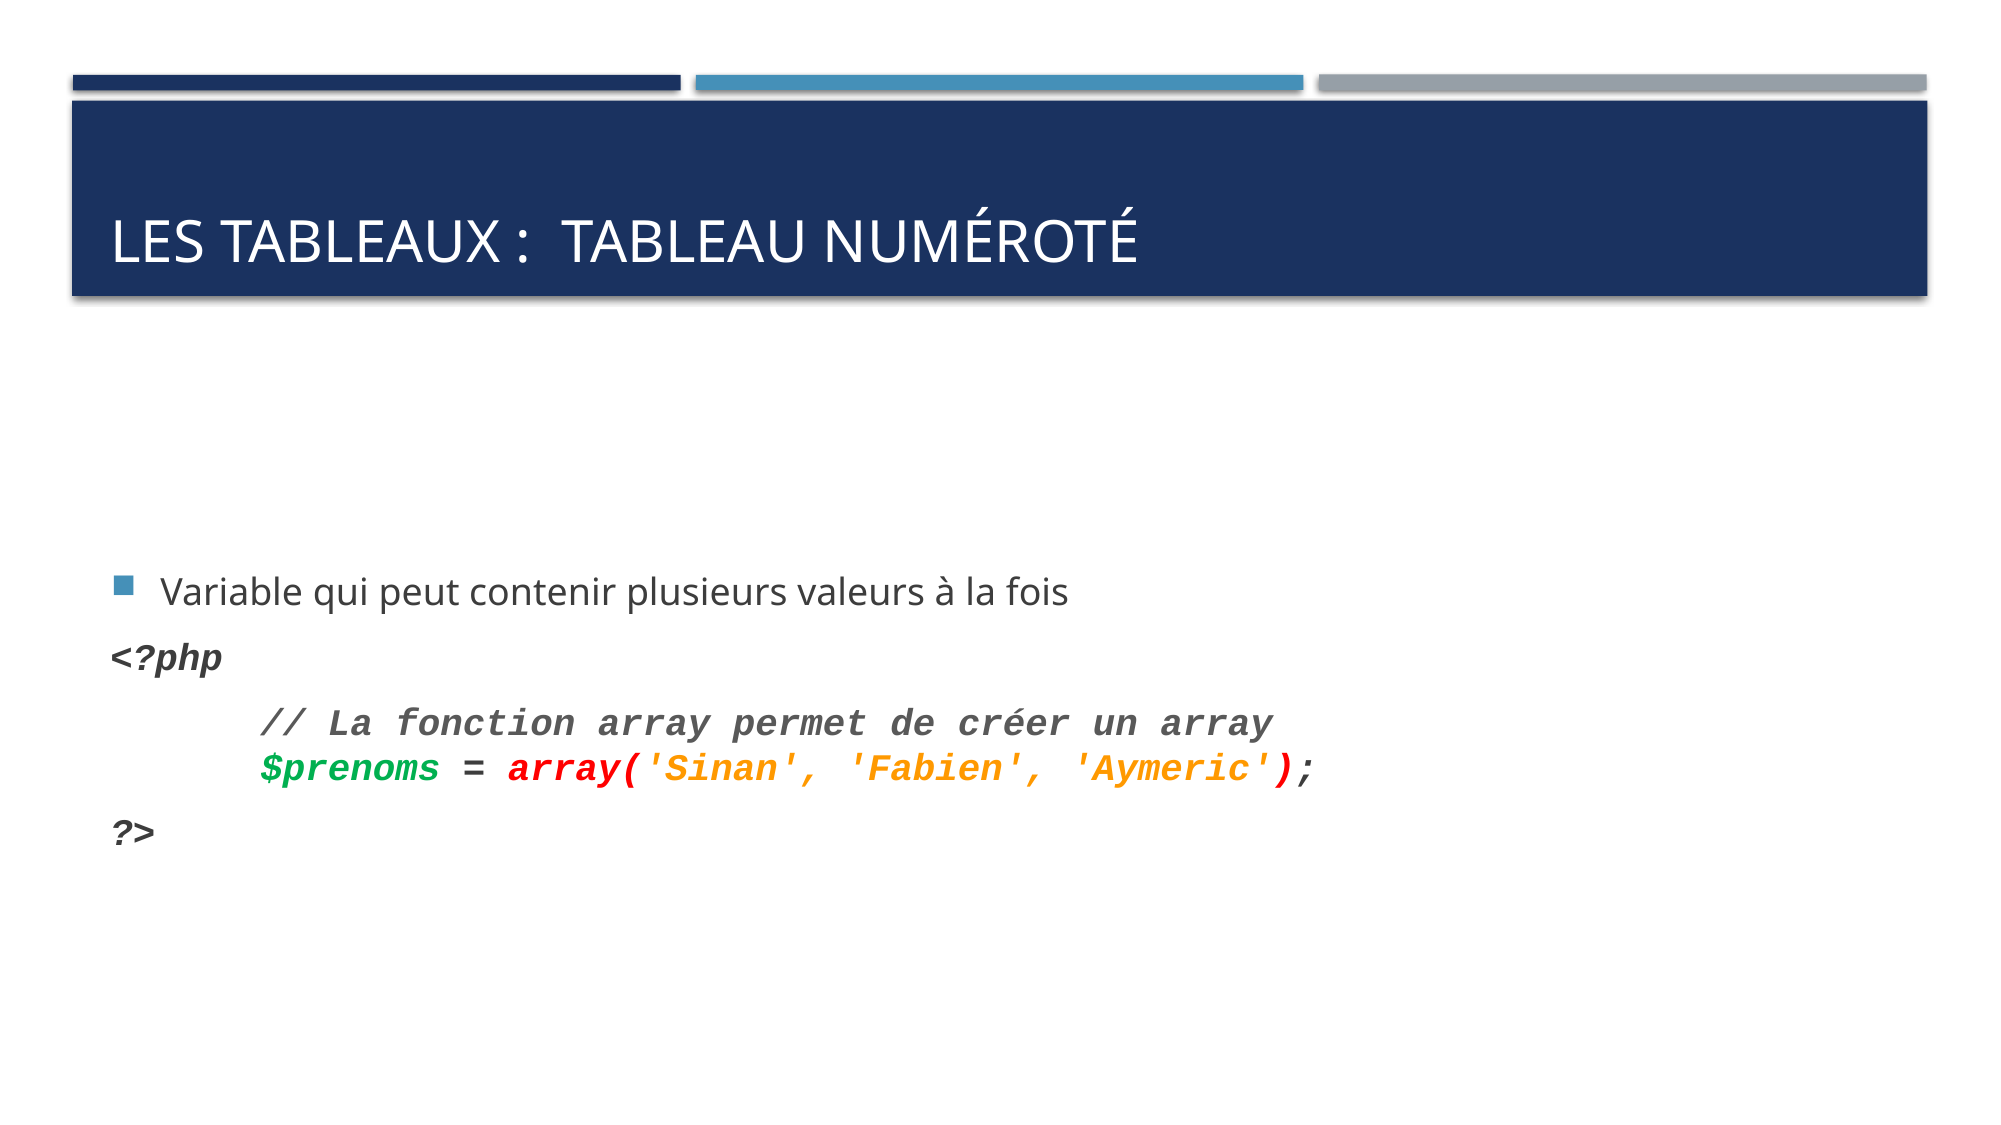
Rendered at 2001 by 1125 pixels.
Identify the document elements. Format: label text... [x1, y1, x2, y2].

text_box [95, 0, 799, 318]
title LES Tableaux : tableau numéroté [799, 115, 1905, 282]
list Variable qui peut contenir plusieurs valeurs à la fois <?php // La fonction array permet de créer un array $prenoms = array('Sinan', 'Fabien', 'Aymeric'); ?> [95, 318, 1905, 1103]
